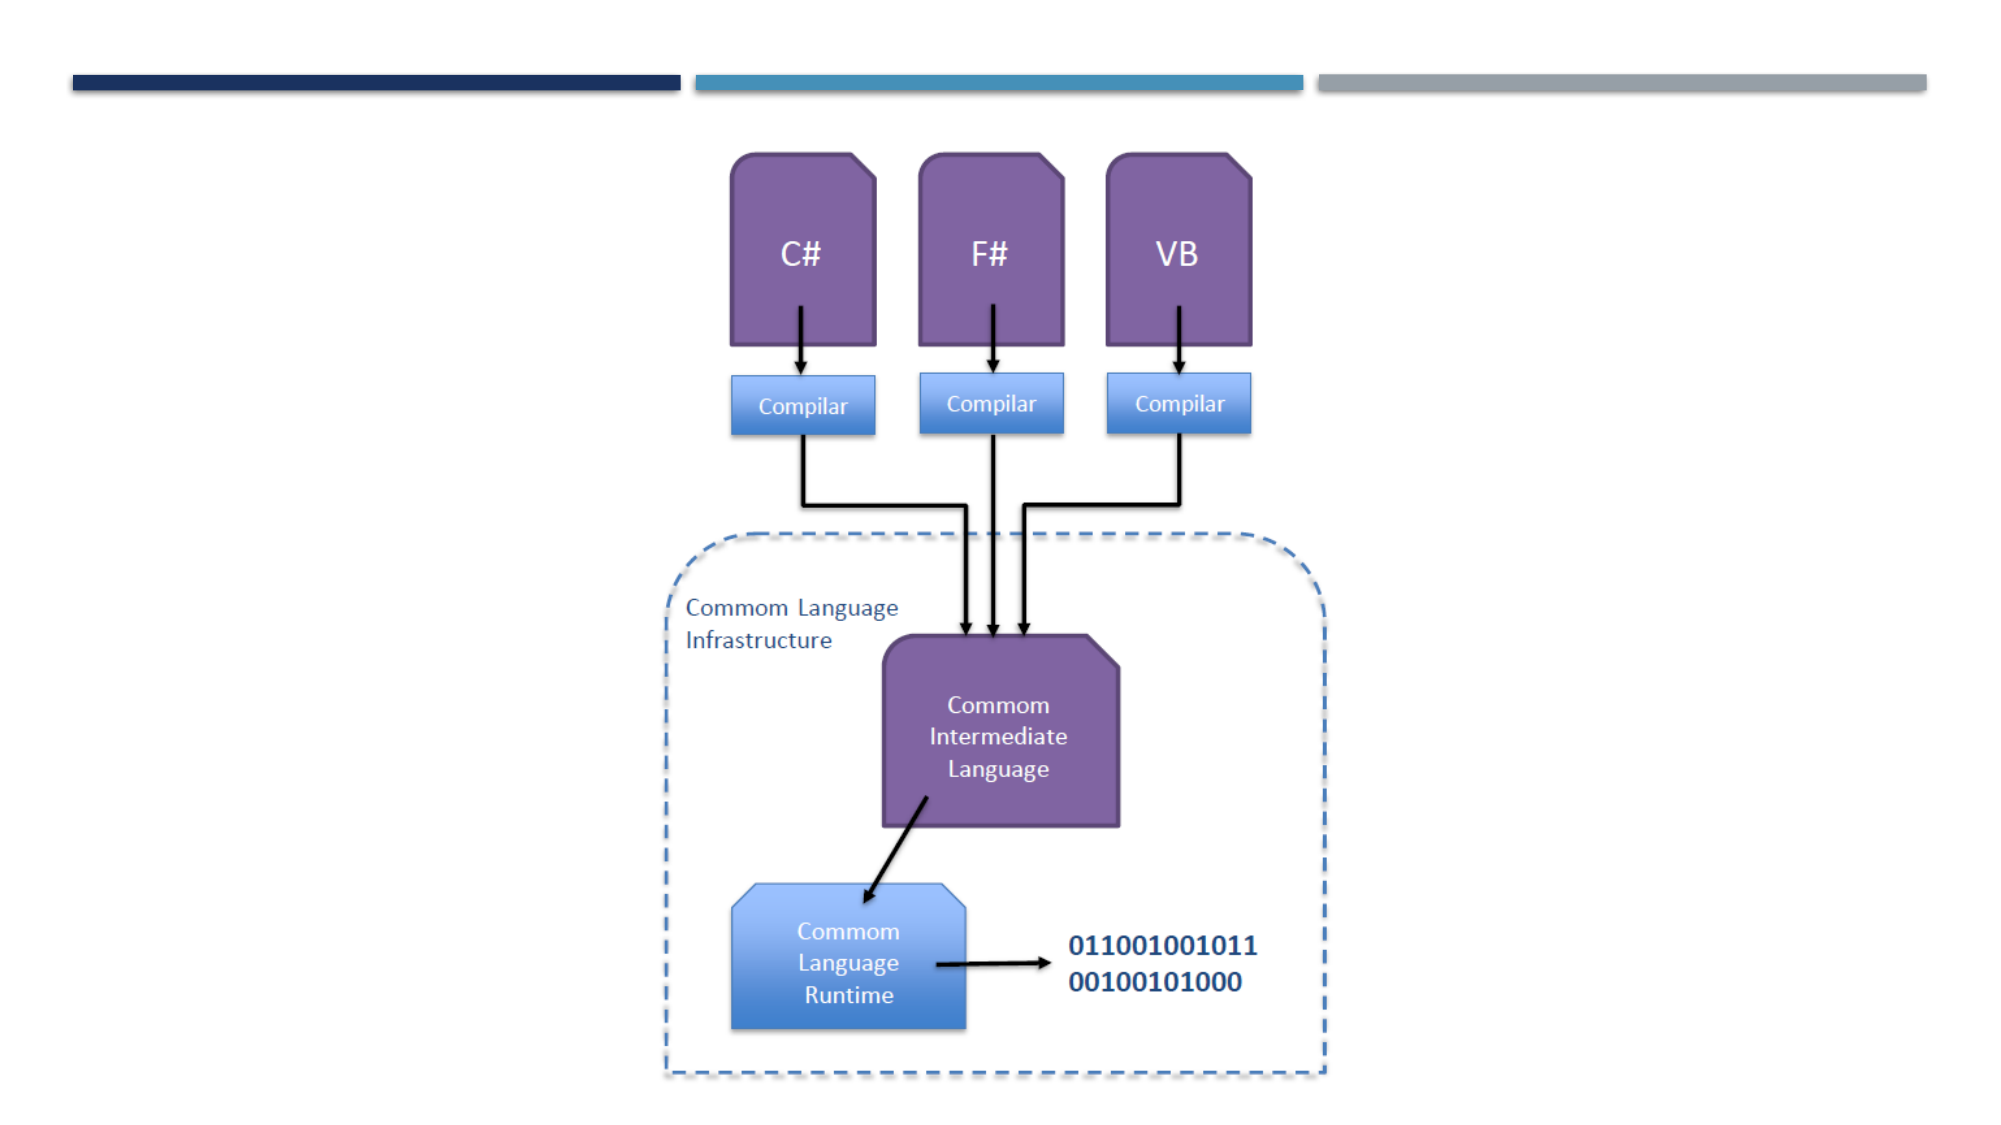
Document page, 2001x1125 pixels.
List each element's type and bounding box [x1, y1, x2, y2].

picture [612, 123, 1349, 1093]
